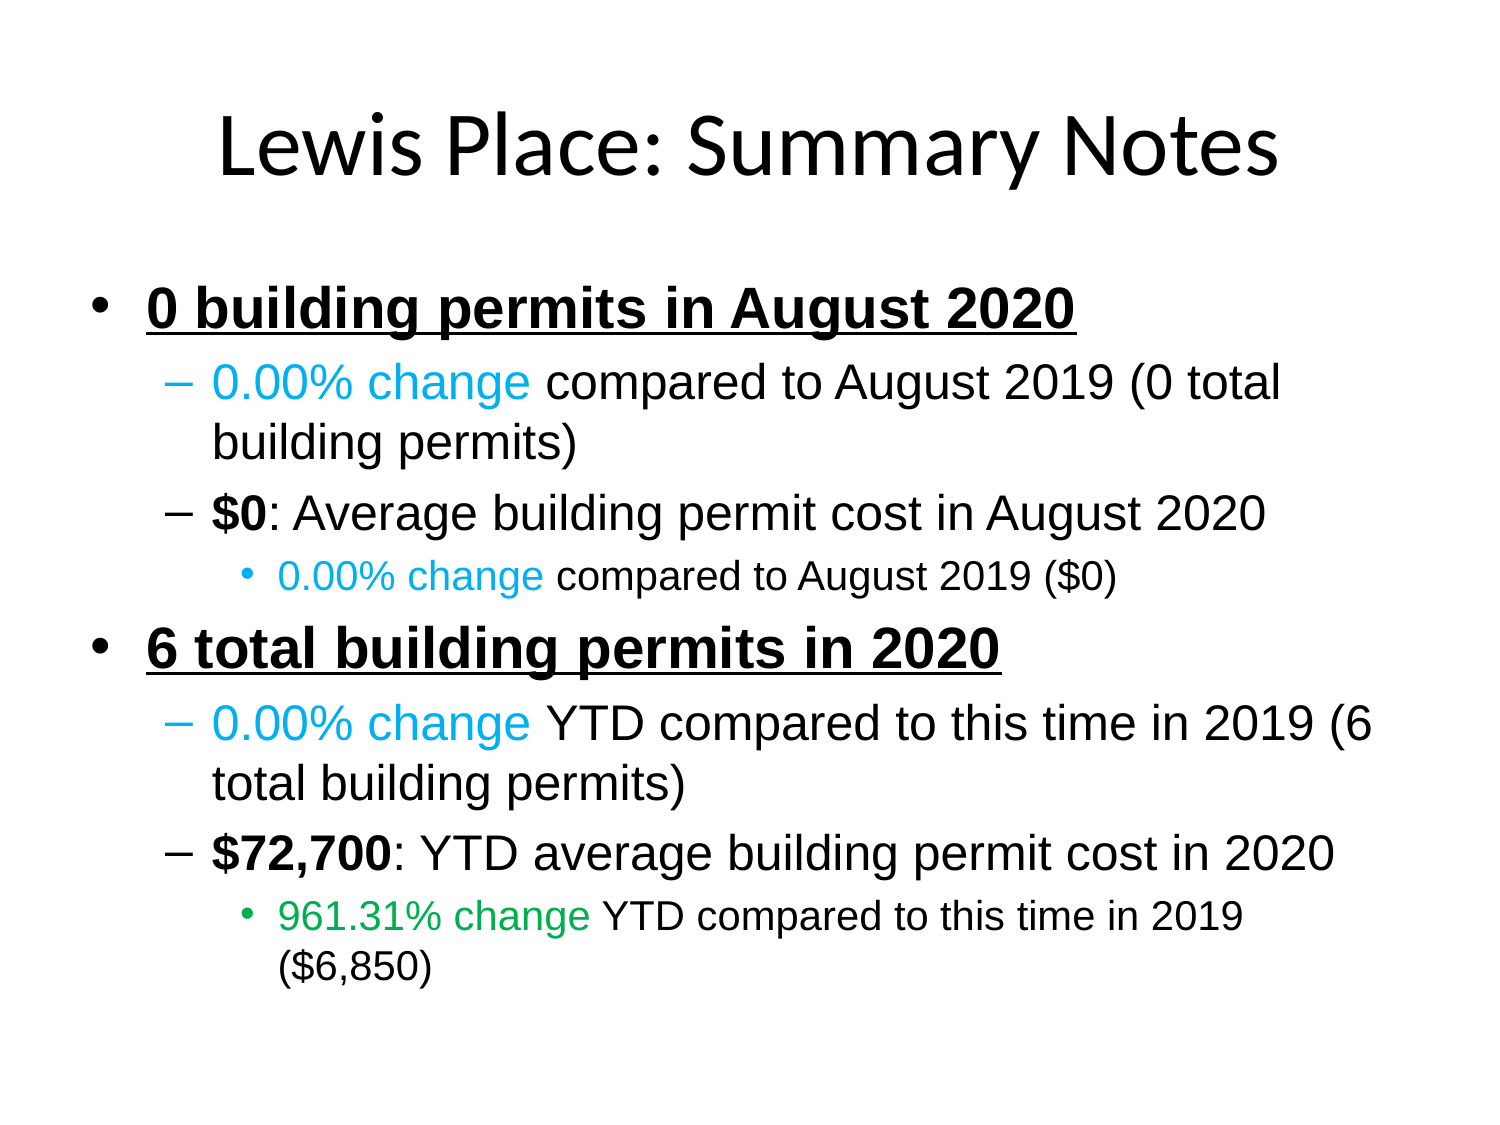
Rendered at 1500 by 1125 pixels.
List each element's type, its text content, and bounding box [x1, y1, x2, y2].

title Lewis Place: Summary Notes [75, 45, 1425, 233]
list 0 building permits in August 2020 0.00% change compared to August 2019 (0 total building permits) $0: Average building permit cost in August 2020 0.00% change compared to August 2019 ($0) 6 total building permits in 2020 0.00% change YTD compared to this time in 2019 (6 total building permits) $72,700: YTD average building permit cost in 2020 961.31% change YTD compared to this time in 2019 ($6,850) [75, 262, 1425, 1005]
